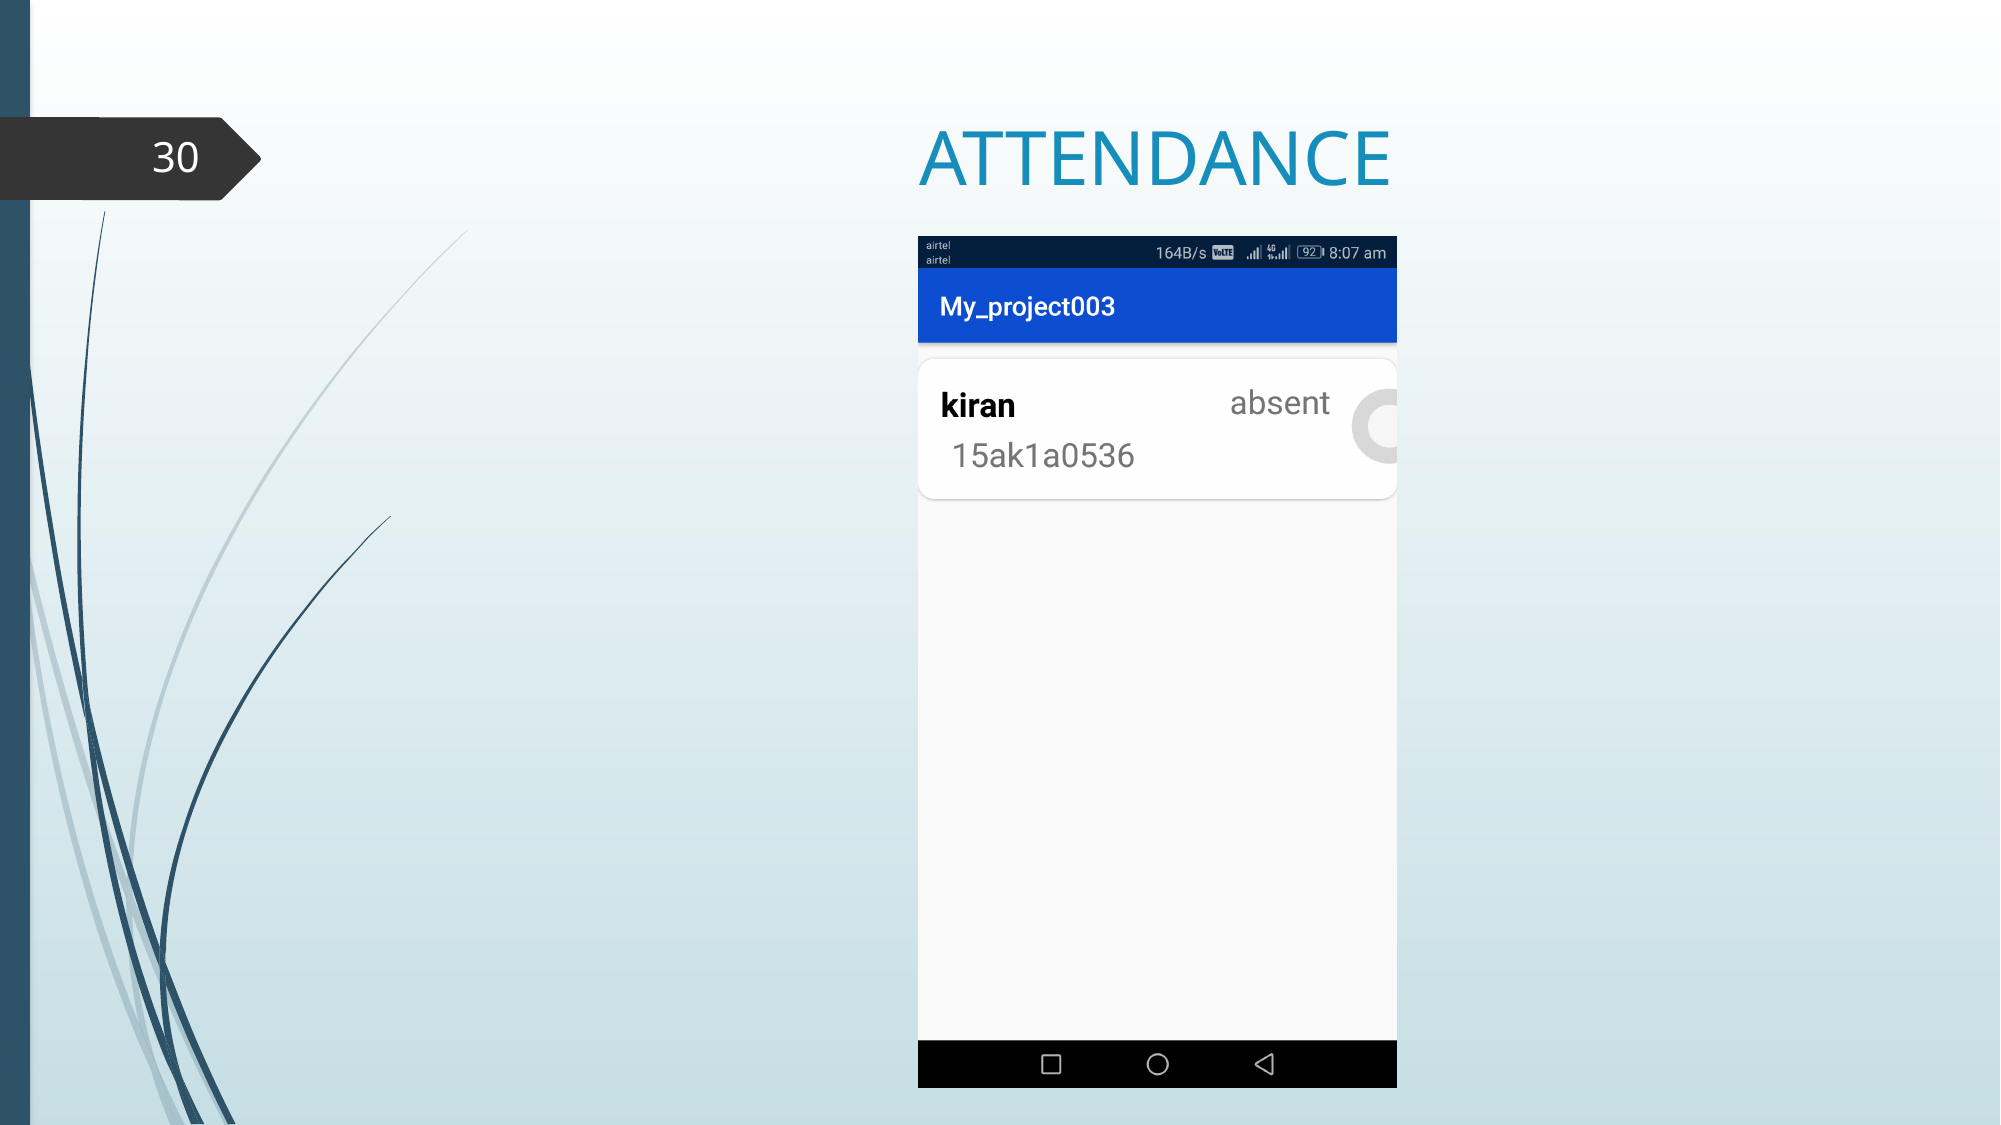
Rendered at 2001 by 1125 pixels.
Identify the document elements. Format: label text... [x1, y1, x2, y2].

title ATTENDANCE [425, 102, 1888, 313]
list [917, 236, 1397, 1089]
slide_number 30 [87, 129, 216, 190]
